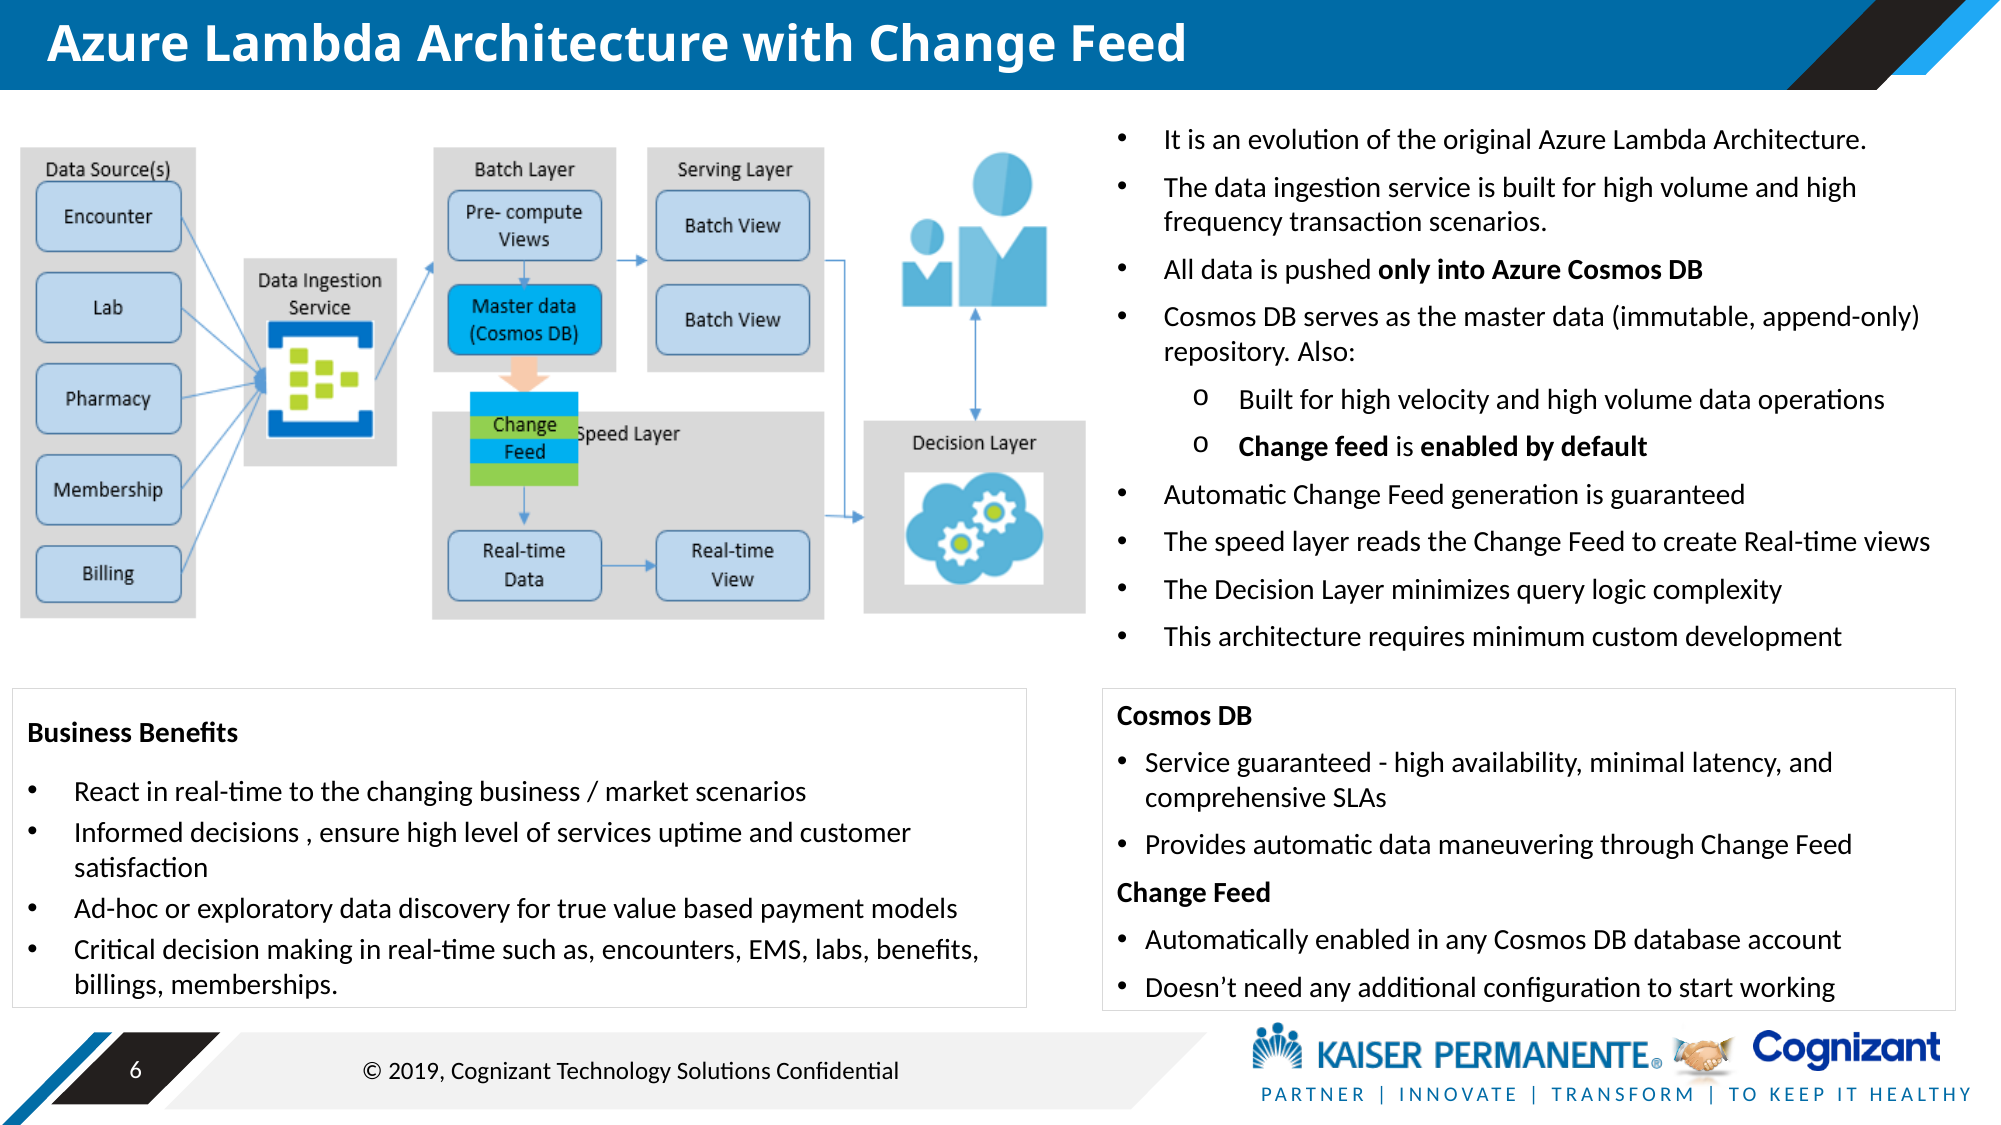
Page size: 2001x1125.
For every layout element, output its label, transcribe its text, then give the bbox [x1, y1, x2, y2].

text_box It is an evolution of the original Azure Lambda Architecture. The data ingestion service is built for high volume and high frequency transaction scenarios. All data is pushed only into Azure Cosmos DB Cosmos DB serves as the master data (immutable, append-only) repository. Also: Built for high velocity and high volume data operations Change feed is enabled by default Automatic Change Feed generation is guaranteed The speed layer reads the Change Feed to create Real-time views The Decision Layer minimizes query logic complexity This architecture requires minimum custom development [1102, 112, 1956, 660]
picture [1665, 1018, 1740, 1093]
picture [12, 140, 1093, 626]
text_box Cosmos DB Service guaranteed - high availability, minimal latency, and comprehensive SLAs Provides automatic data maneuvering through Change Feed Change Feed Automatically enabled in any Cosmos DB database account Doesn’t need any additional configuration to start working [1102, 688, 1956, 1011]
text_box Business Benefits React in real-time to the changing business / market scenarios Informed decisions , ensure high level of services uptime and customer satisfaction Ad-hoc or exploratory data discovery for true value based payment models Critical decision making in real-time such as, encounters, EMS, labs, benefits, billings, memberships. [12, 688, 1027, 1008]
title Azure Lambda Architecture with Change Feed [32, 0, 1793, 90]
picture [1251, 1022, 1664, 1069]
picture [1753, 1030, 1940, 1071]
